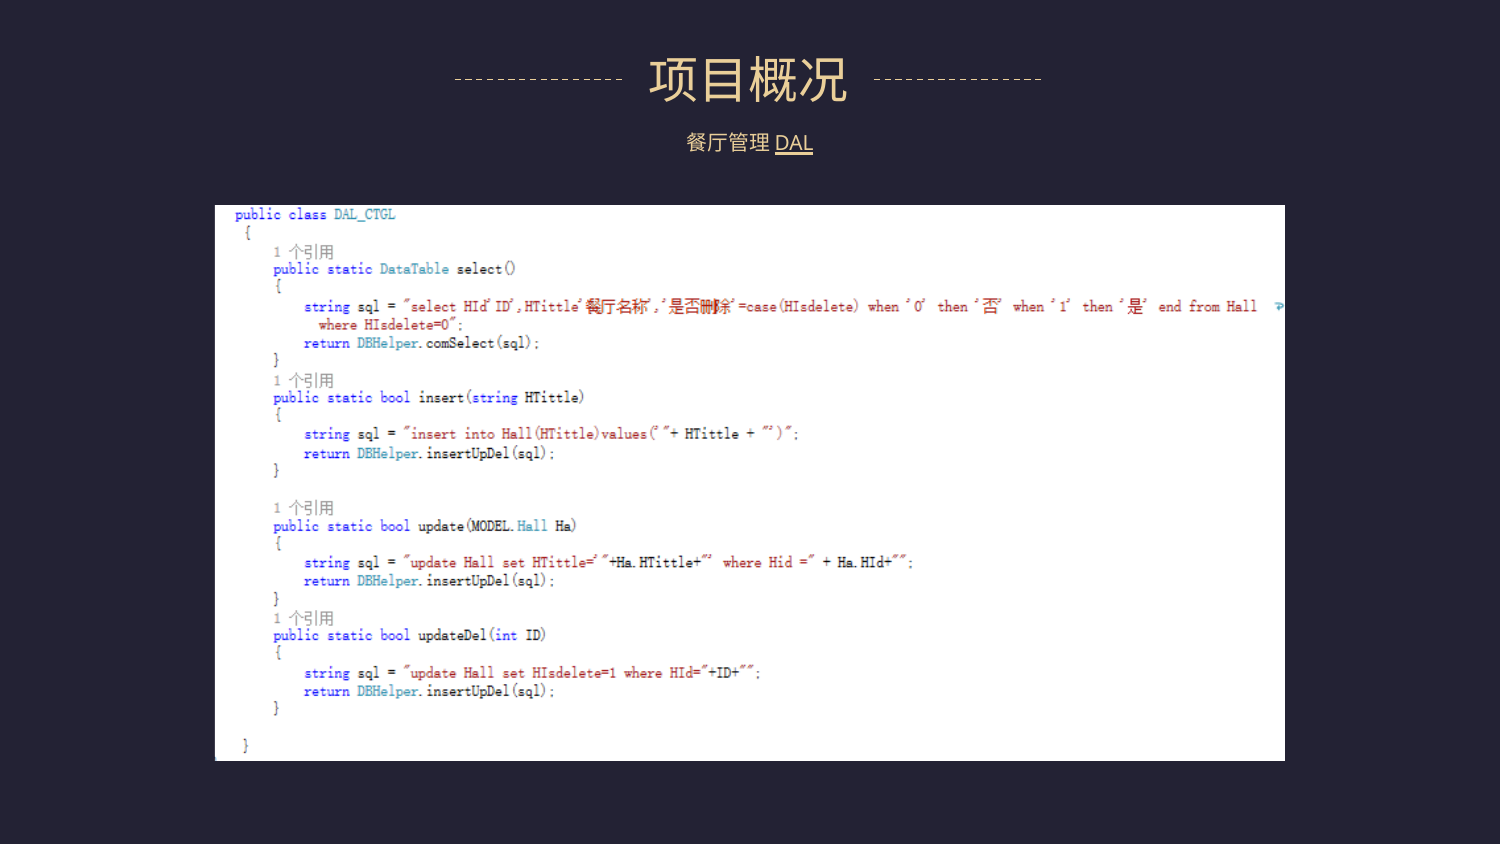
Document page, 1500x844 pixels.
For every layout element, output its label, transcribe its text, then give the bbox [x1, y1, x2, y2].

text_box 餐厅管理DAL [288, 117, 1212, 160]
text_box 项目概况 [633, 41, 867, 117]
text_box [213, 203, 1287, 763]
